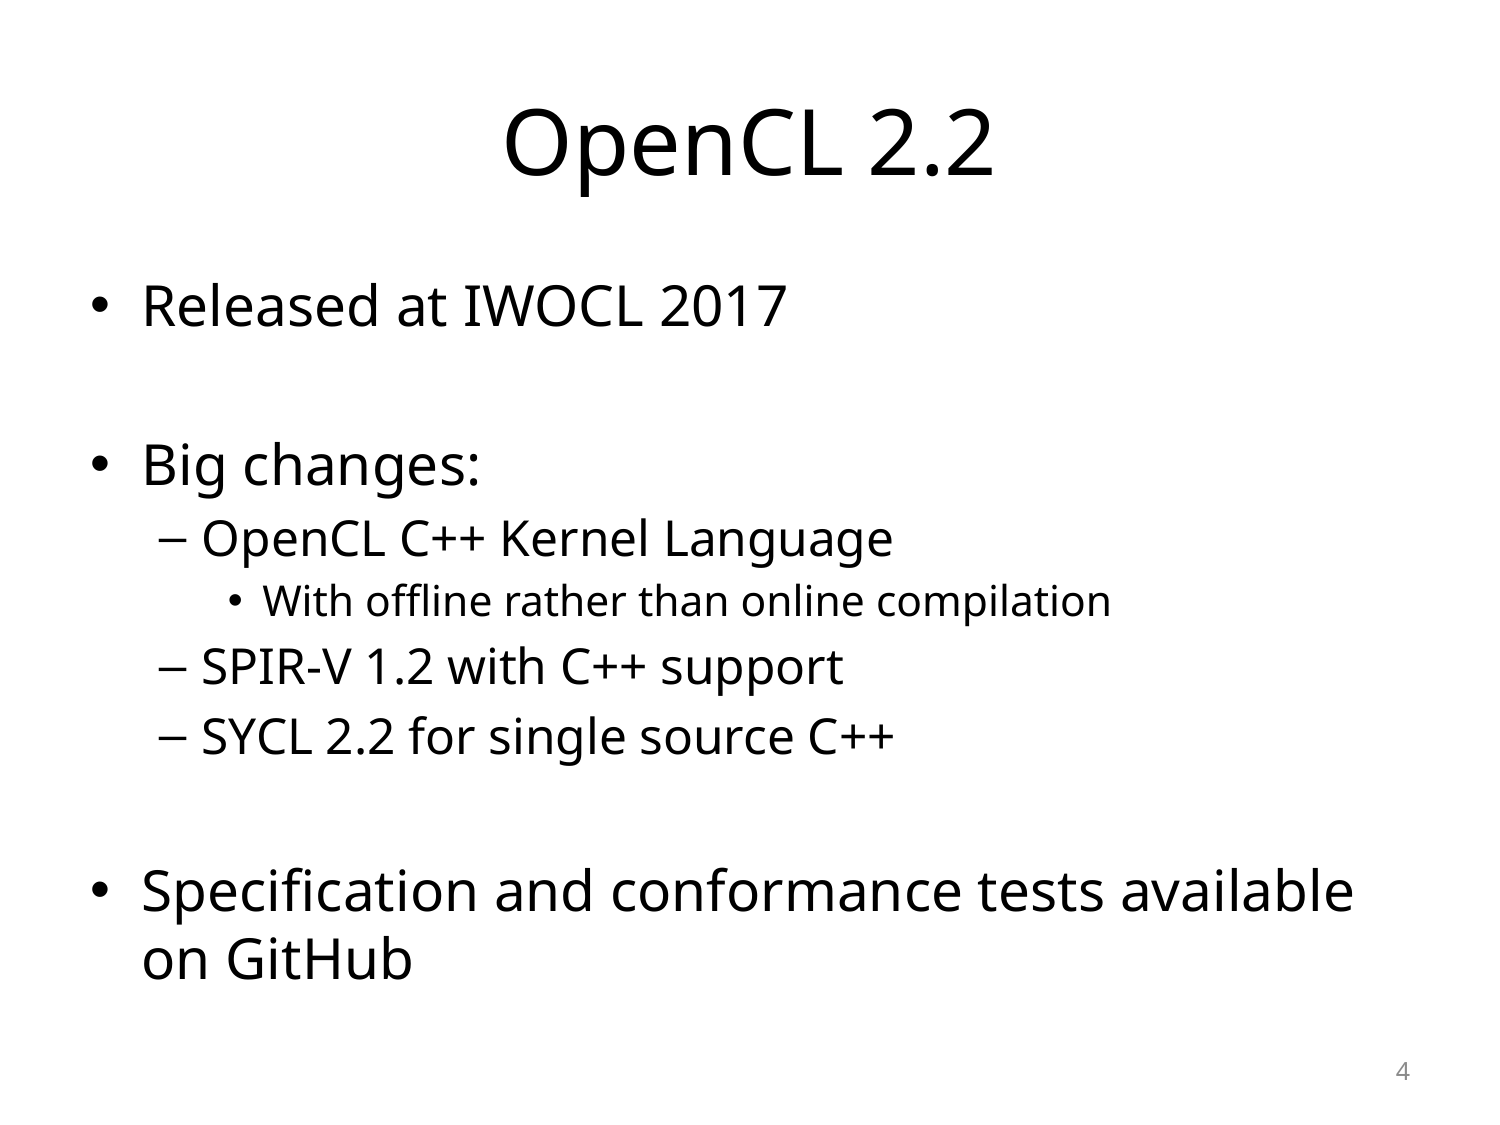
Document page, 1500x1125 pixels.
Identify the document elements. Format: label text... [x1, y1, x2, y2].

list Released at IWOCL 2017 Big changes: OpenCL C++ Kernel Language With offline rather than online compilation SPIR-V 1.2 with C++ support SYCL 2.2 for single source C++ Specification and conformance tests available on GitHub [75, 262, 1425, 1005]
slide_number 4 [1074, 1042, 1425, 1103]
title OpenCL 2.2 [75, 45, 1425, 233]
